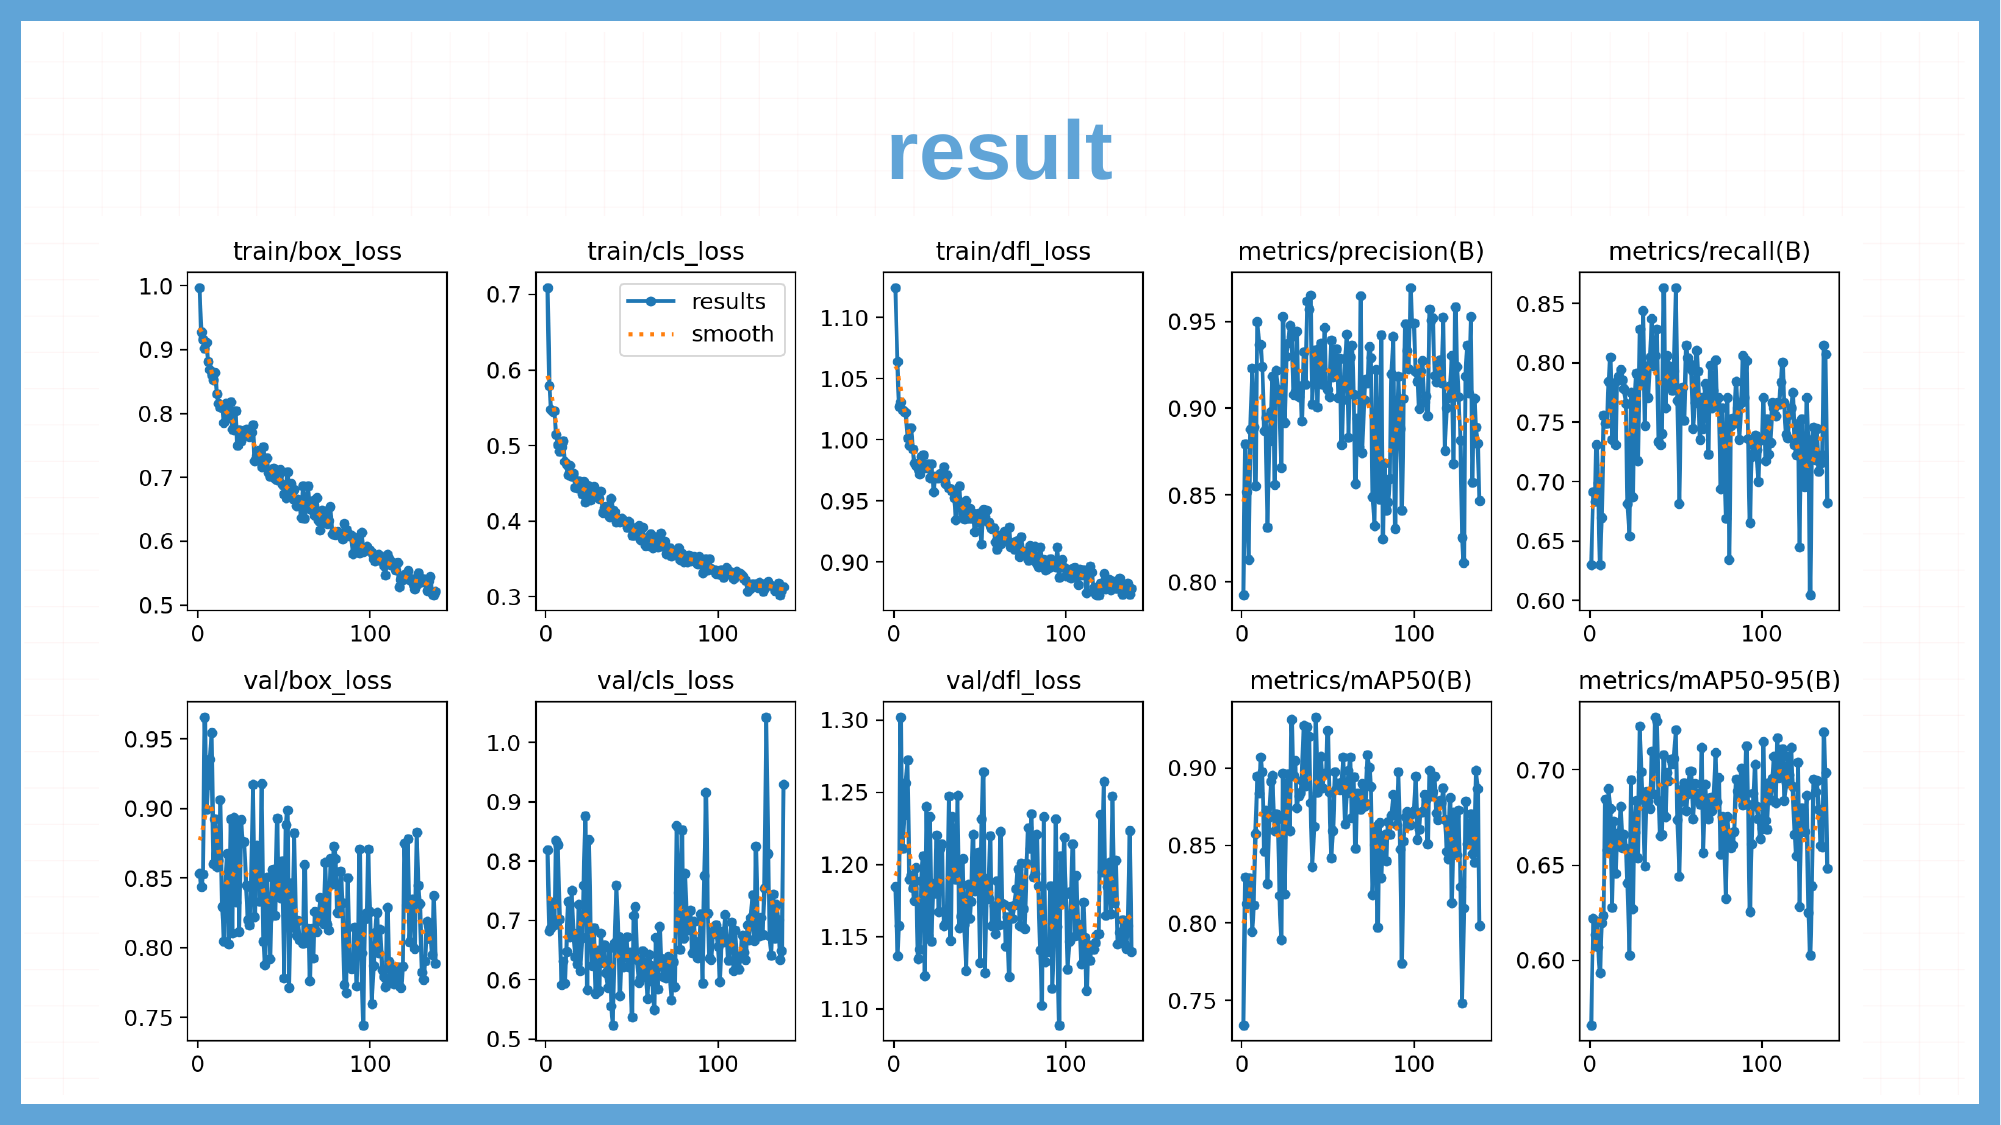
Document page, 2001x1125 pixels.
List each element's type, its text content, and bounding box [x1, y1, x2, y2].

title result [137, 75, 1863, 216]
picture [99, 216, 1863, 1100]
